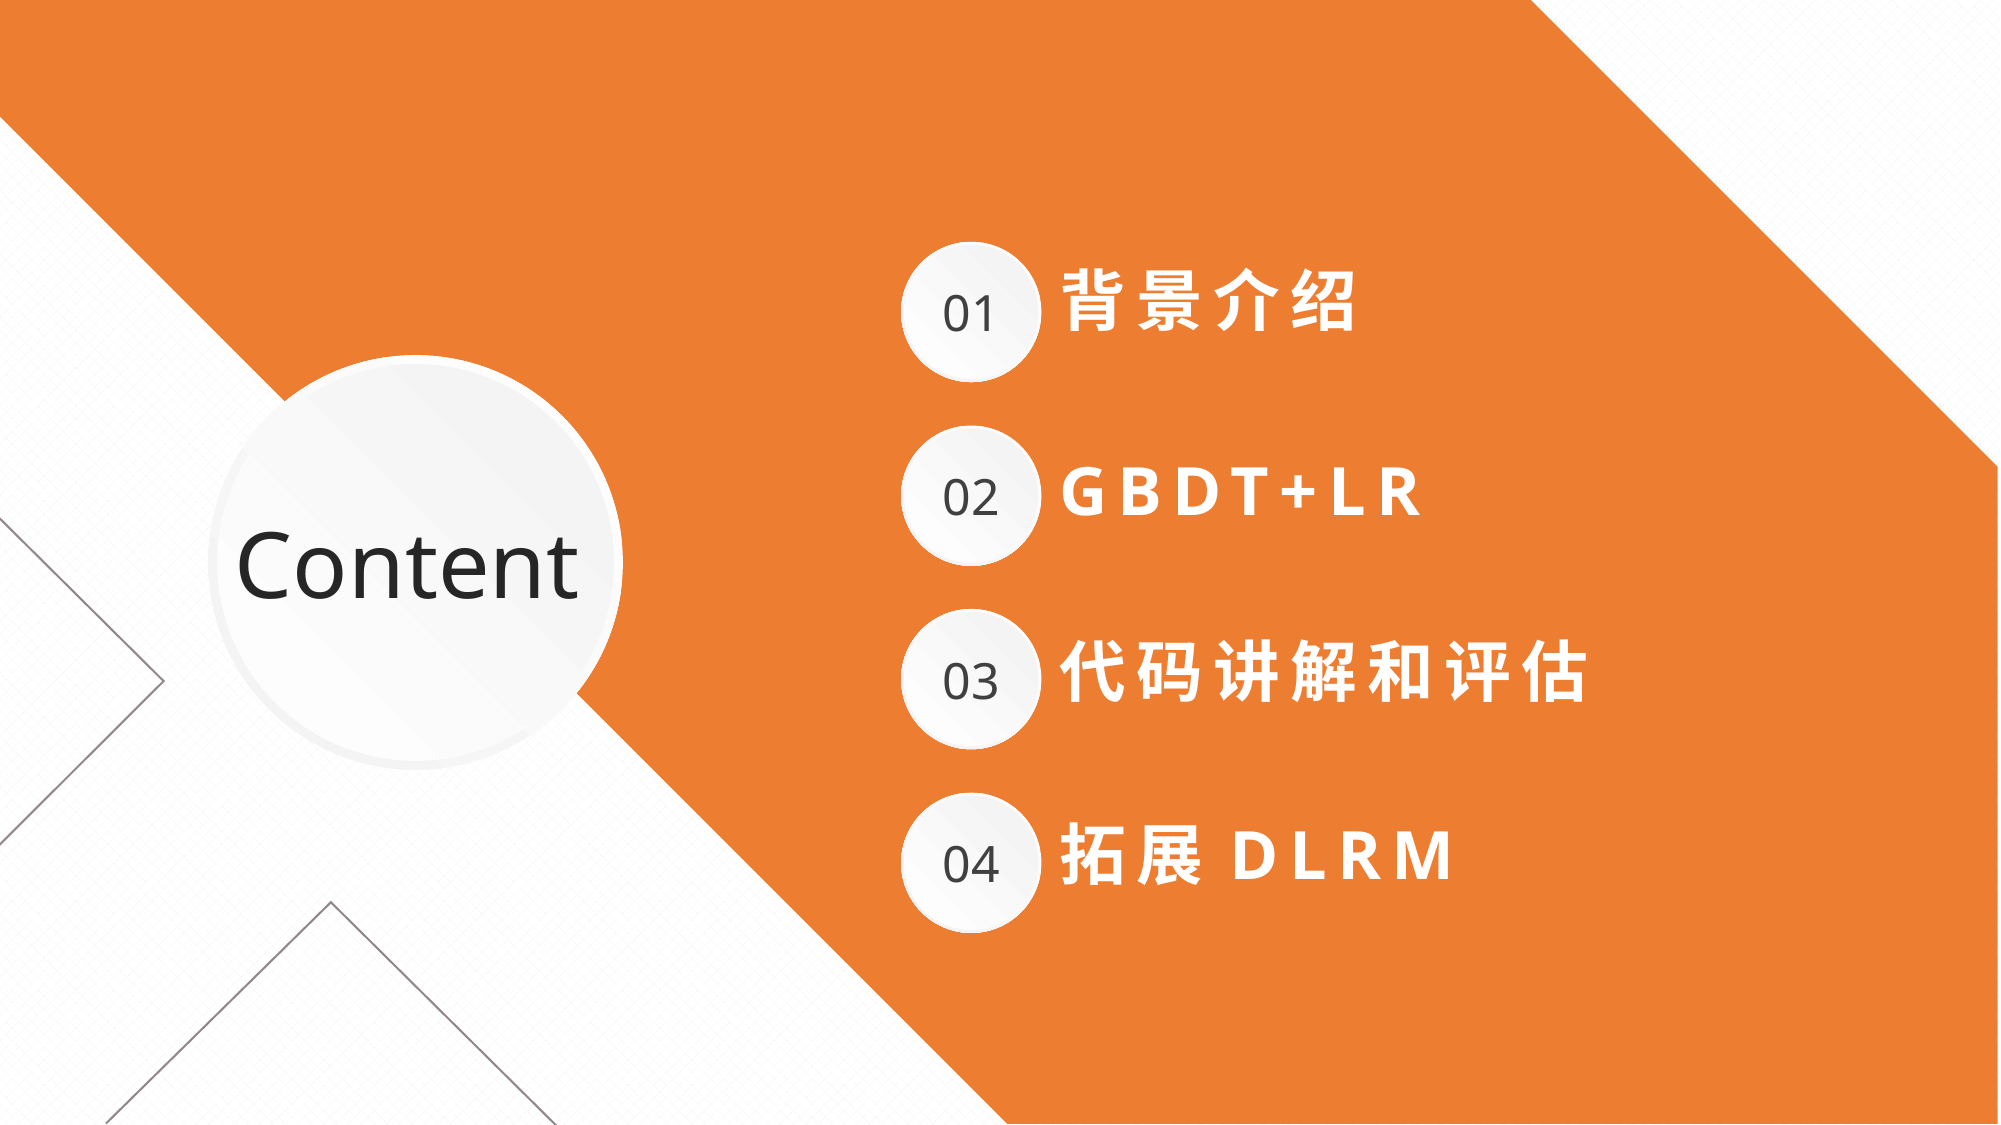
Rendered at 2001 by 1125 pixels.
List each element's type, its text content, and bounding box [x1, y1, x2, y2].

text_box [208, 355, 623, 770]
text_box [0, 0, 1999, 1125]
text_box [105, 900, 558, 1125]
text_box 拓展DLRM [1044, 805, 1722, 901]
text_box [0, 517, 166, 846]
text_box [901, 241, 1042, 383]
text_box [901, 792, 1042, 933]
text_box 代码讲解和评估 [1044, 622, 1722, 718]
text_box [0, 120, 1005, 1125]
text_box 背景介绍 [1044, 251, 1722, 347]
text_box GBDT+LR [1044, 441, 1722, 536]
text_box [901, 608, 1042, 750]
text_box [1534, 0, 2000, 1125]
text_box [901, 425, 1042, 566]
